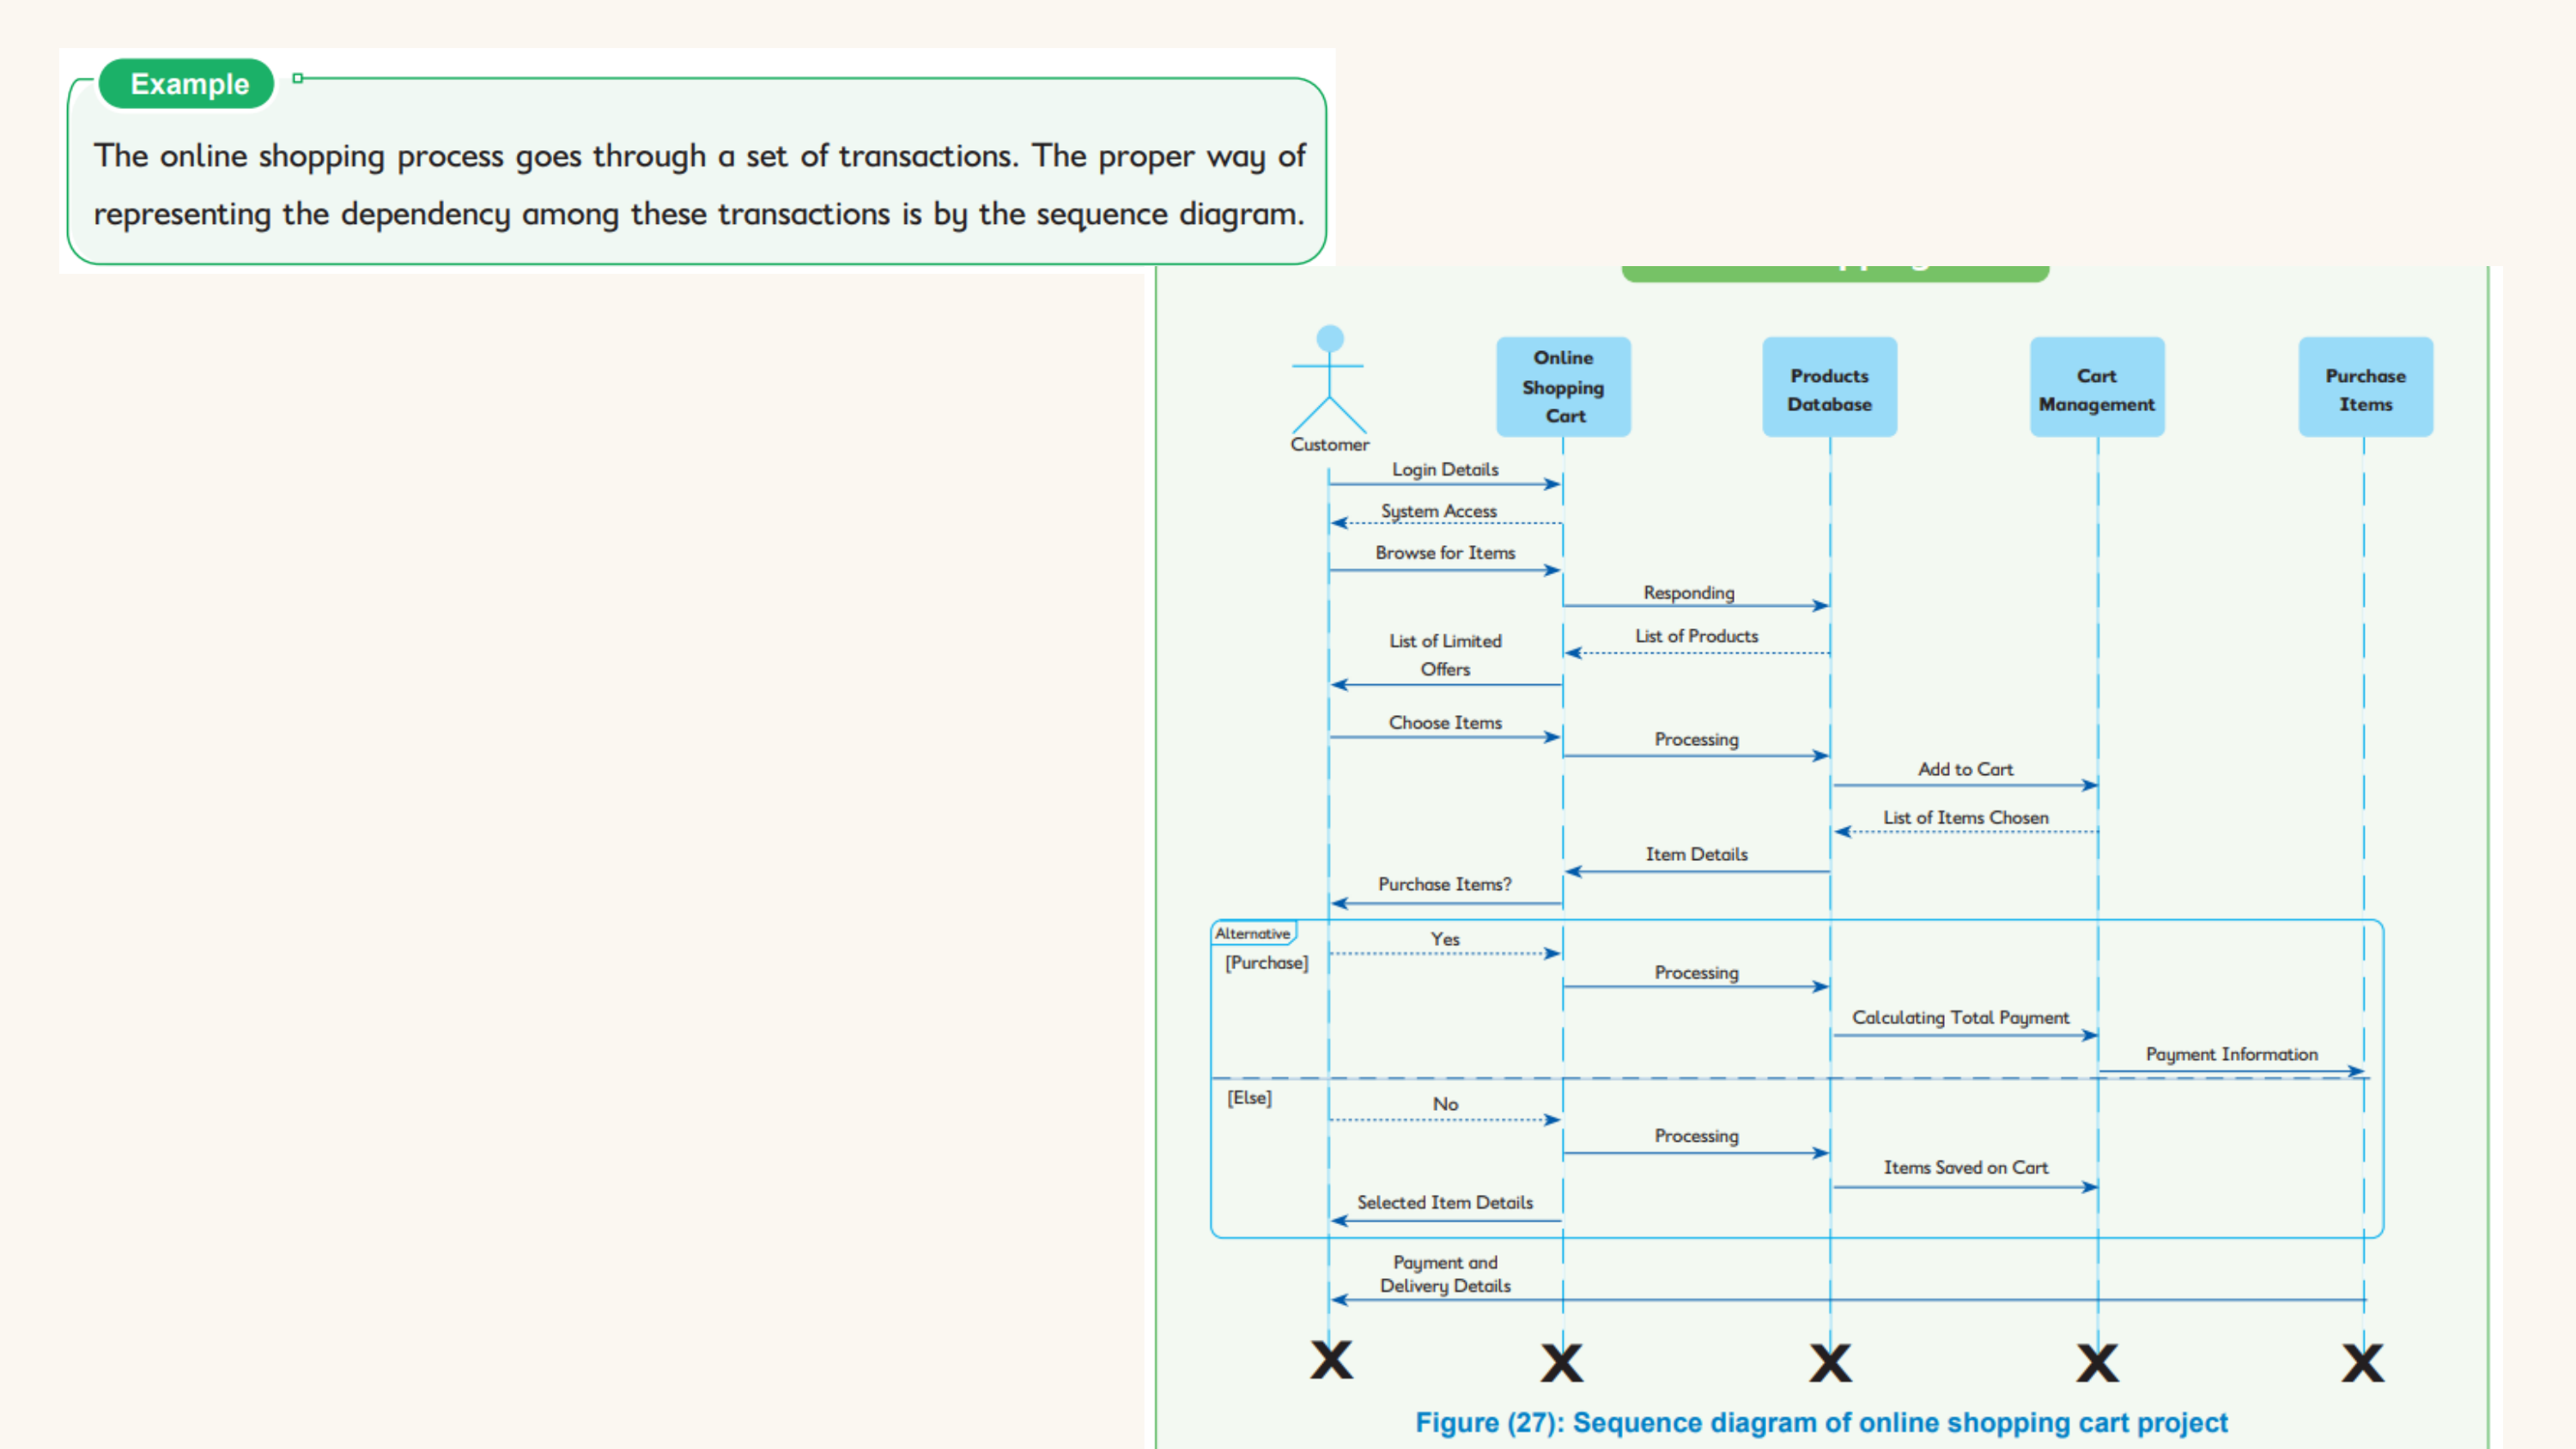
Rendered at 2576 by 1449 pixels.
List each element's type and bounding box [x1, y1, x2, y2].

text_box [1144, 266, 2504, 1449]
text_box [58, 48, 1336, 274]
